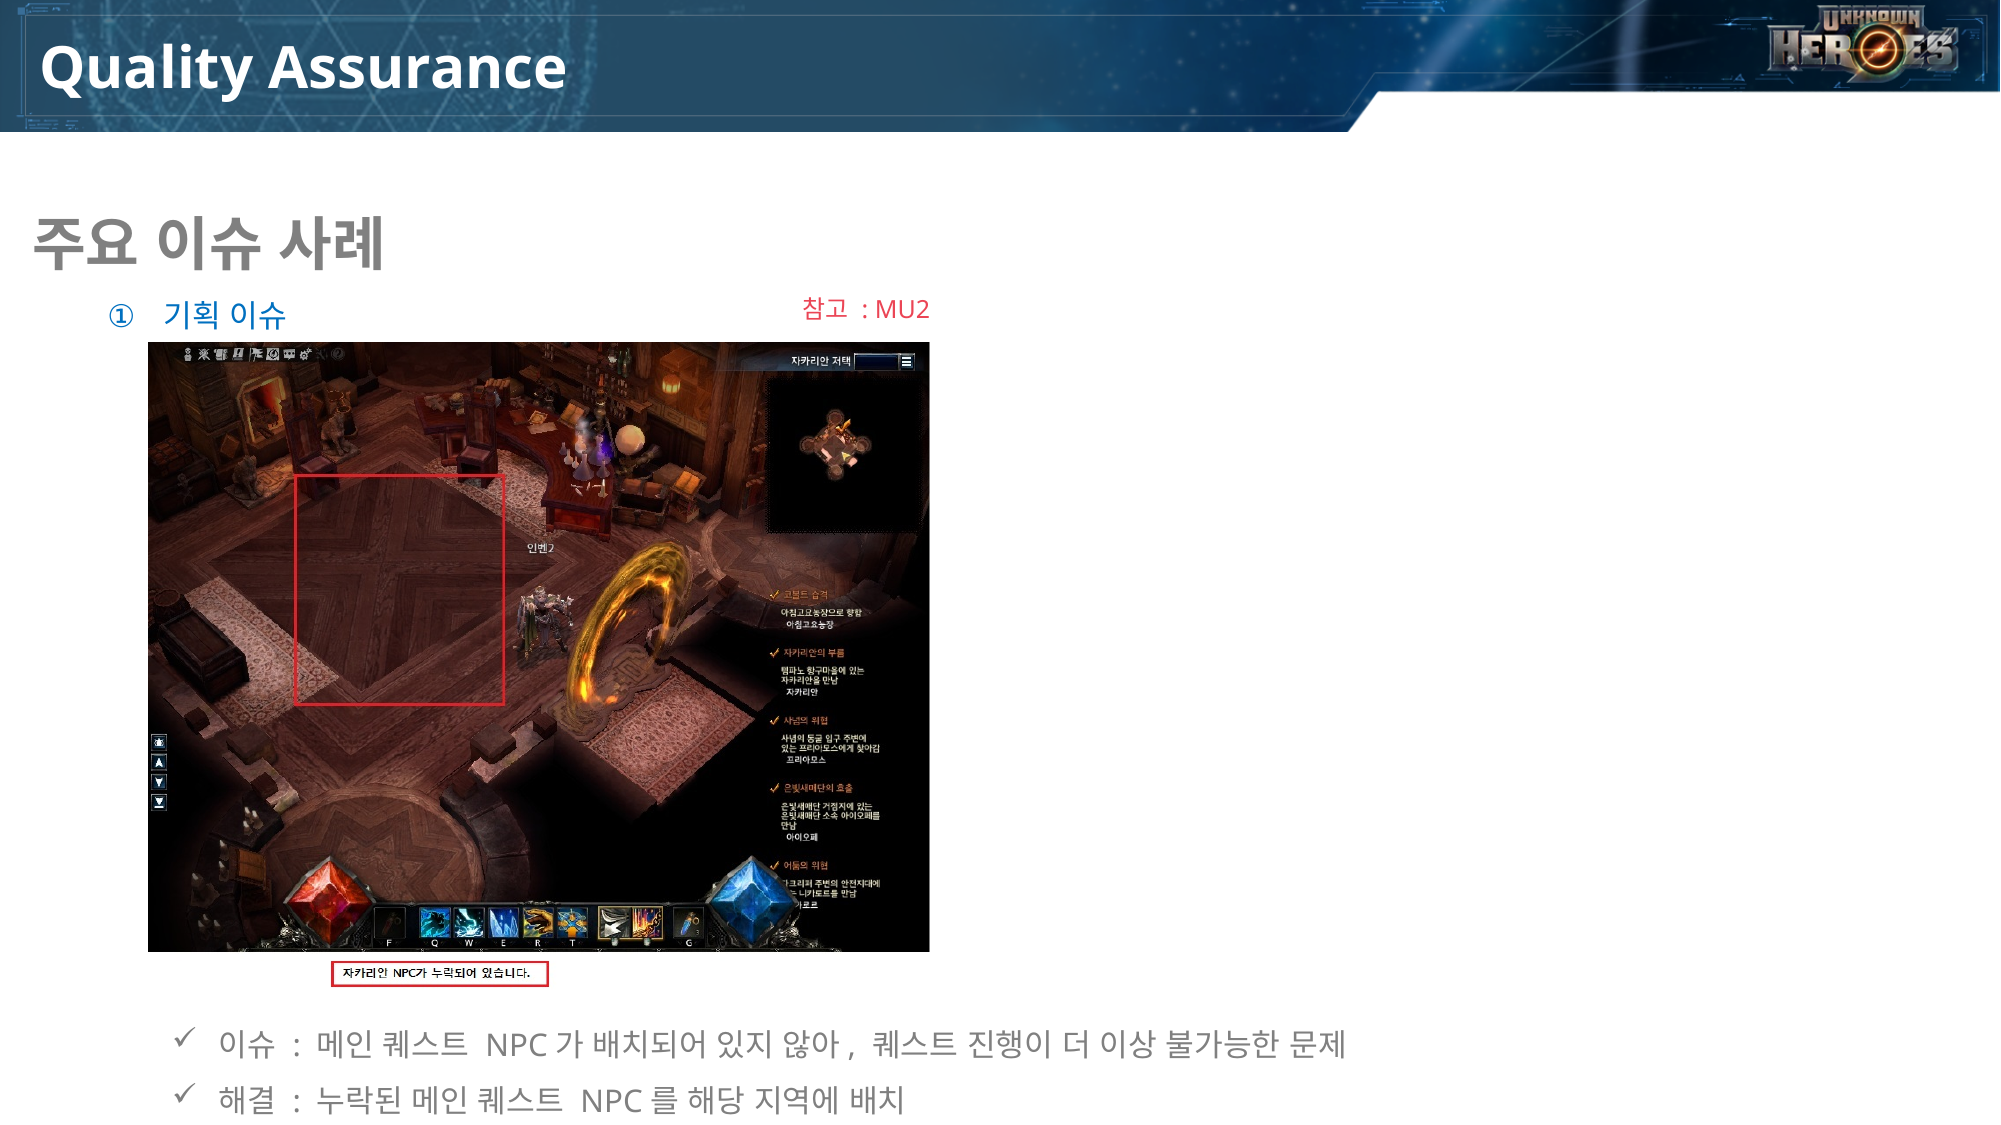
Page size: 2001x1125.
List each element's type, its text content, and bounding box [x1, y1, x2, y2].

text_box 참고 : MU2 [637, 271, 946, 331]
picture [148, 342, 930, 999]
text_box 주요 이슈 사례 기획 이슈 [17, 164, 401, 341]
text_box 이슈 : 메인 퀘스트 NPC가 배치되어 있지 않아, 퀘스트 진행이 더 이상 불가능한 문제 해결 : 누락된 메인 퀘스트 NPC를 해당 지역에 배치 [7, 998, 1362, 1125]
picture [0, 0, 2000, 133]
